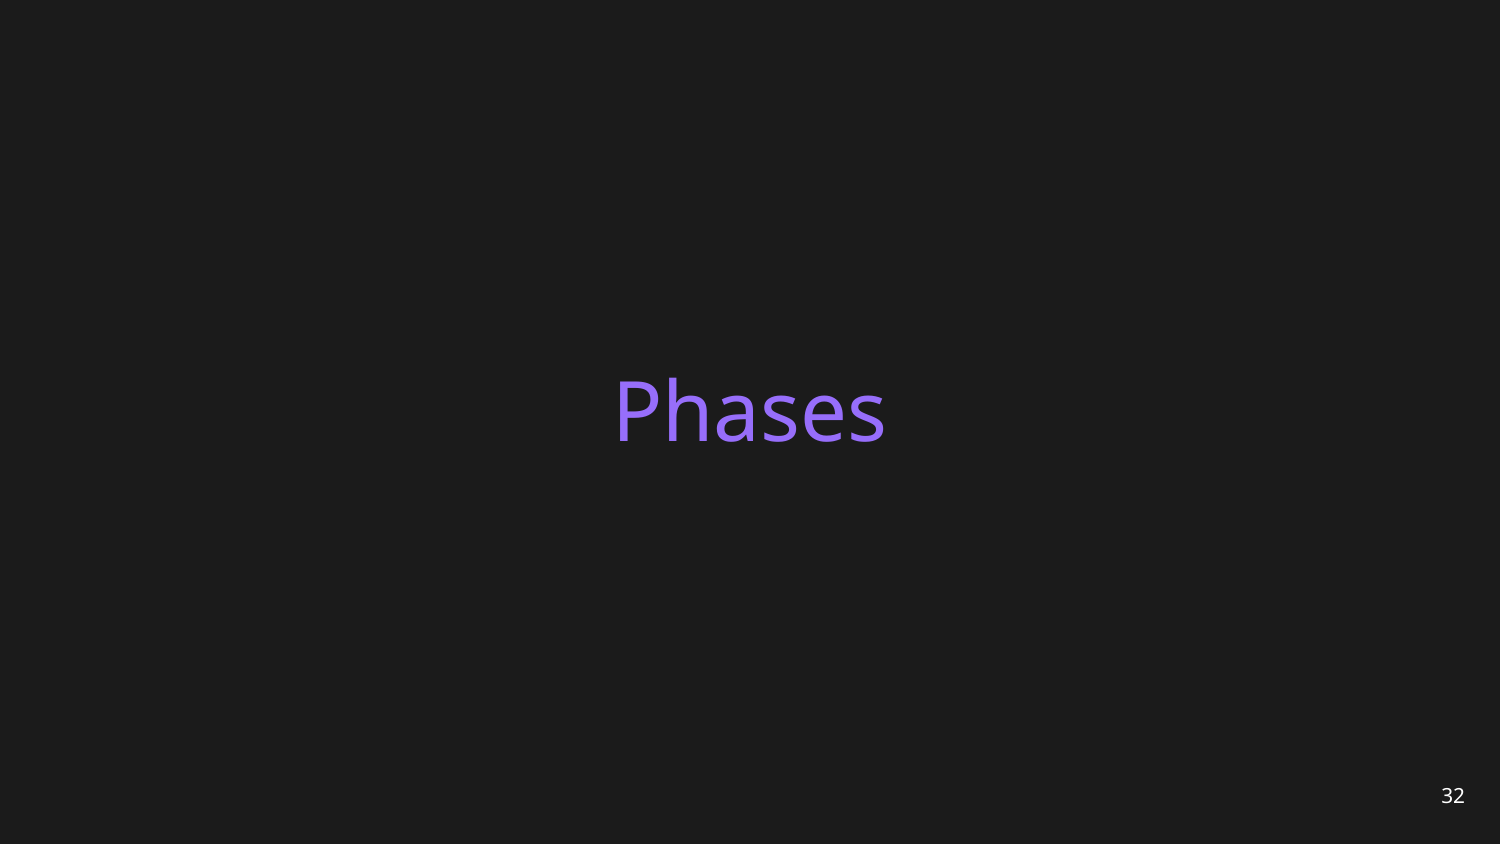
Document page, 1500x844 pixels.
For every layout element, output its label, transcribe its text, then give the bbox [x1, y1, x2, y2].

slide_number 32 [1389, 764, 1480, 830]
title Phases [51, 72, 1449, 753]
